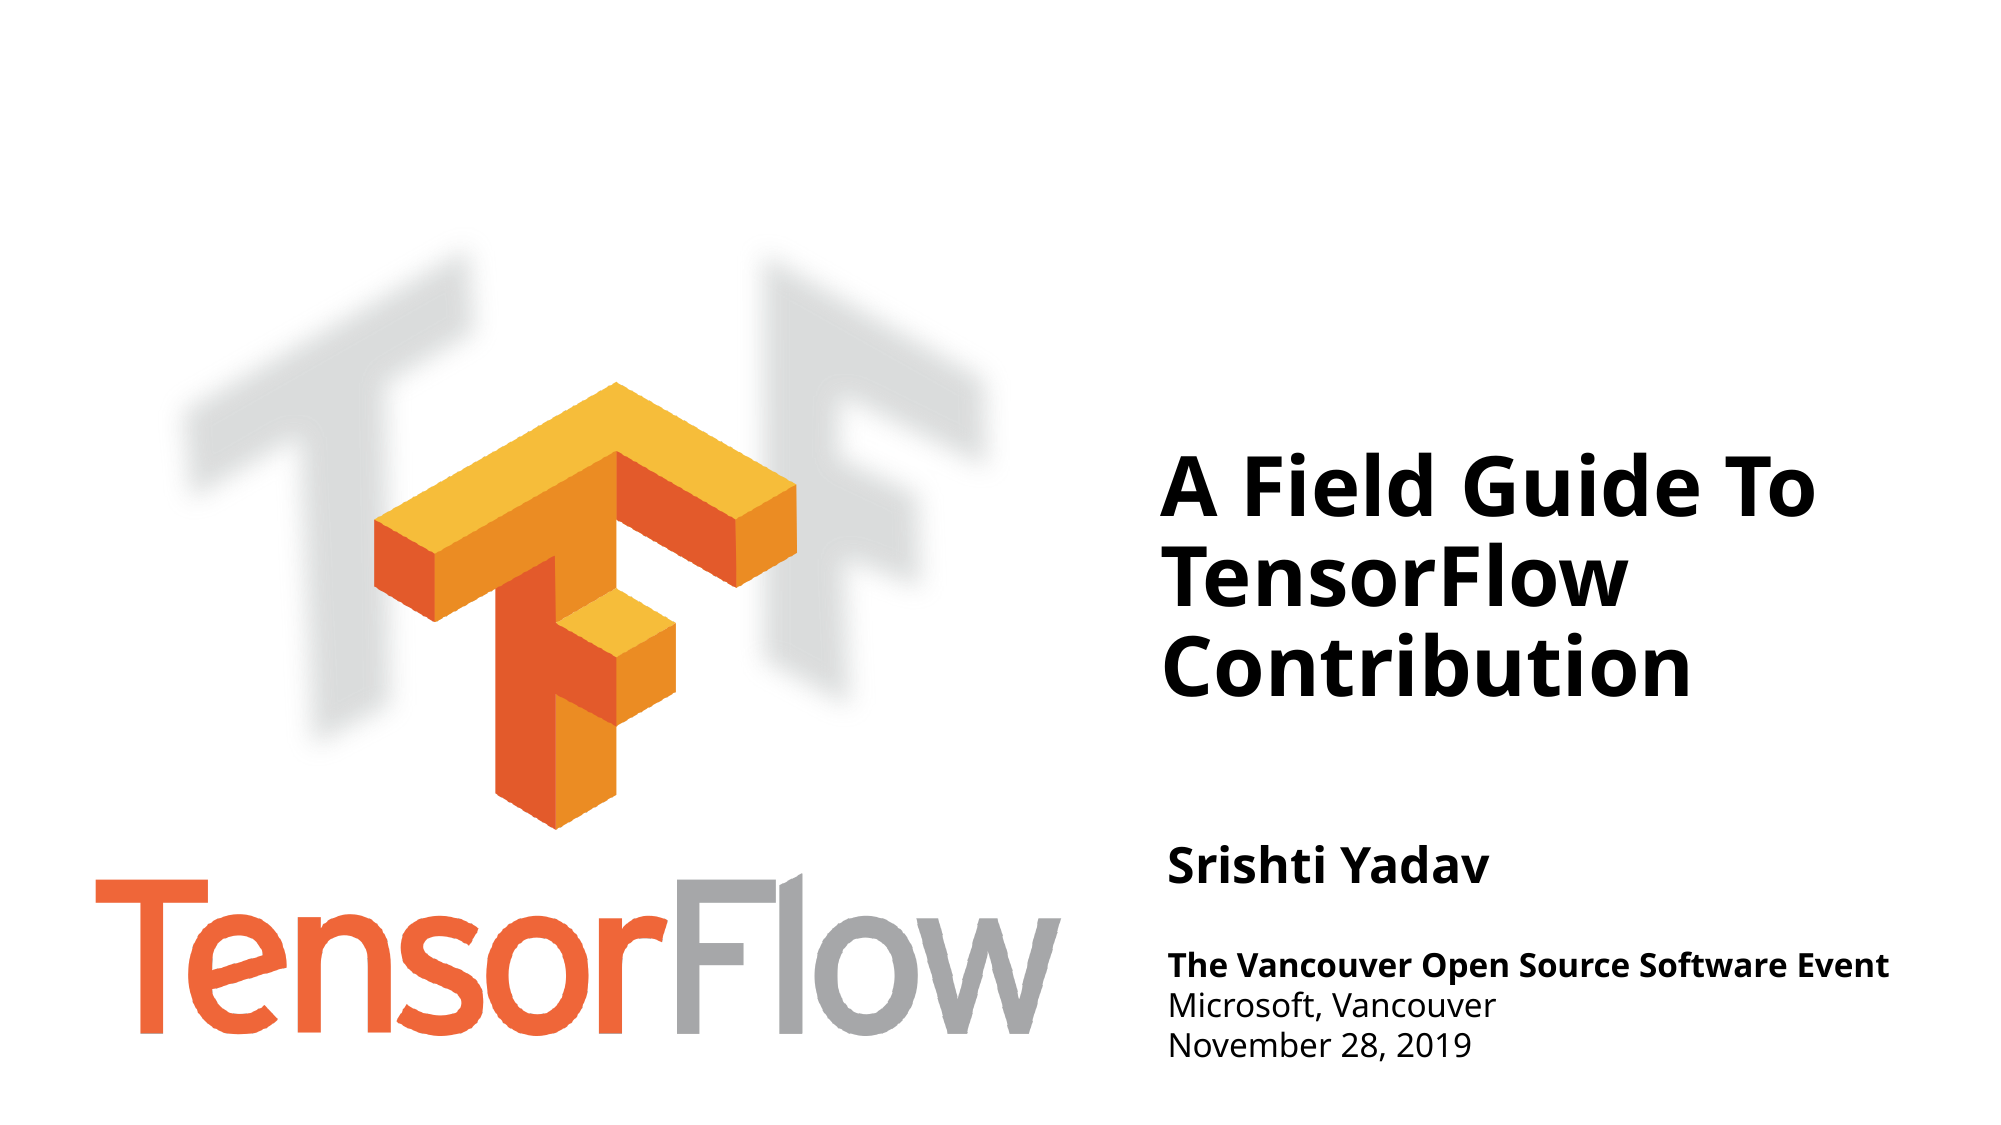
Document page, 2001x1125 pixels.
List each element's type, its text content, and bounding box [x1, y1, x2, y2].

text_box Srishti Yadav The Vancouver Open Source Software Event Microsoft, Vancouver November 28, 2019 [1152, 786, 1922, 1072]
picture [78, 220, 1078, 1054]
title A Field Guide To TensorFlow Contribution [1145, 403, 1922, 722]
